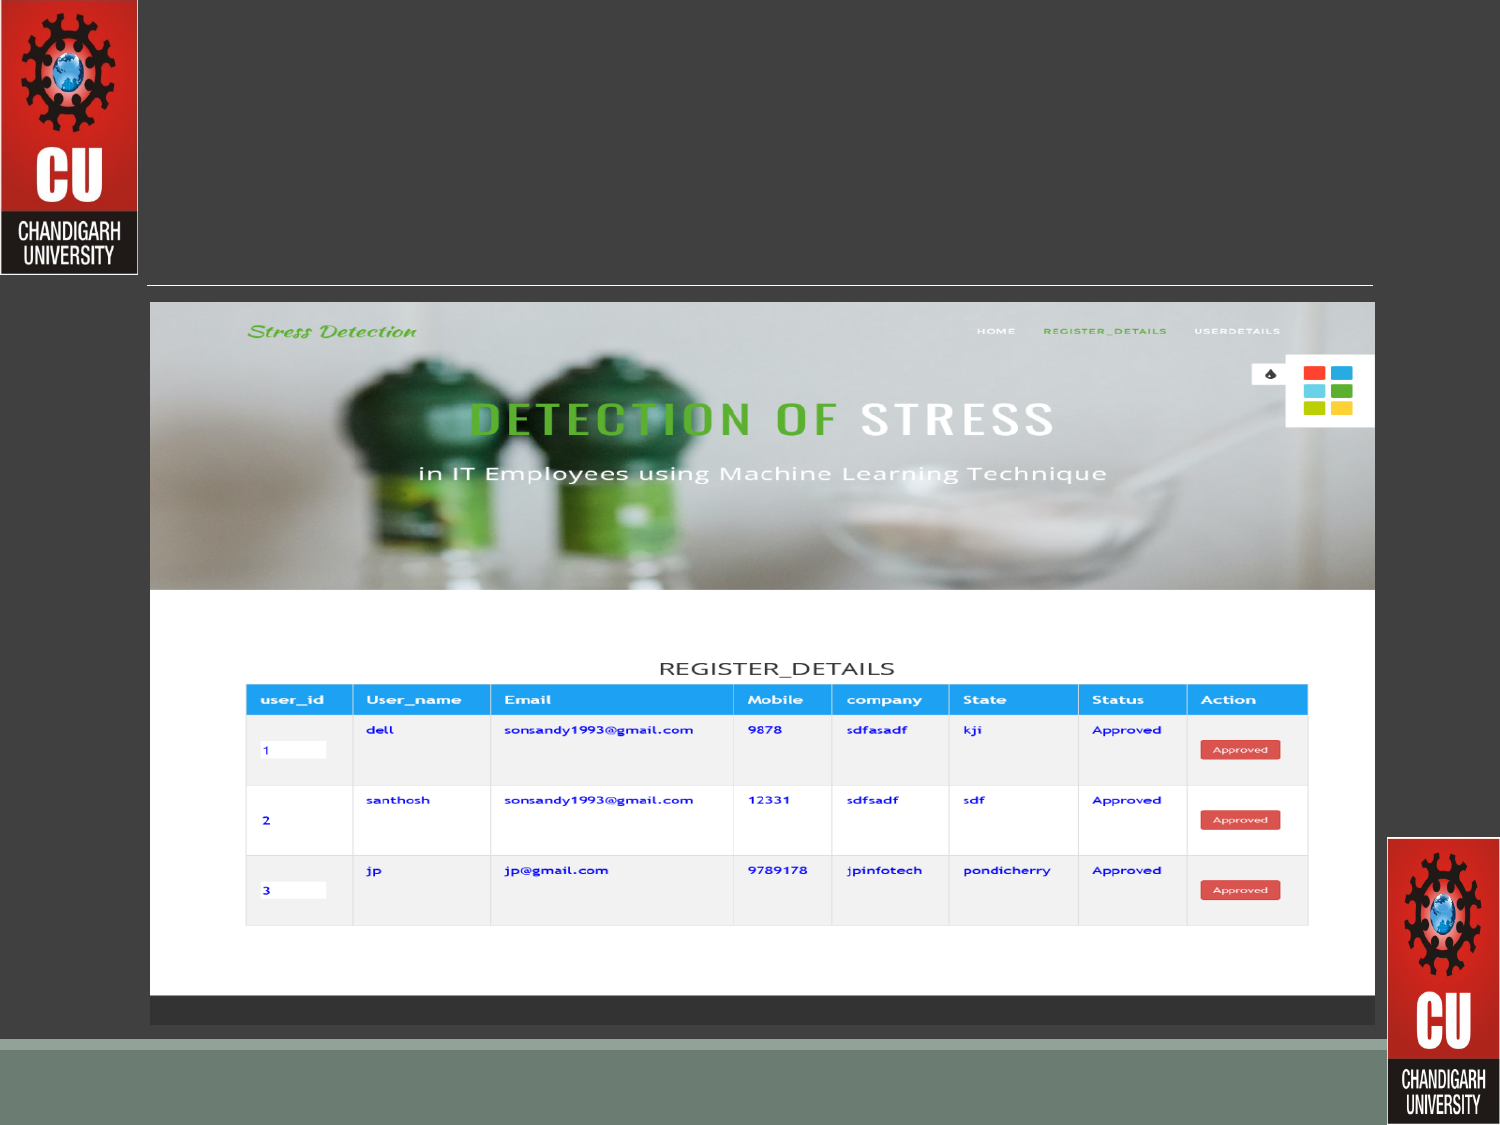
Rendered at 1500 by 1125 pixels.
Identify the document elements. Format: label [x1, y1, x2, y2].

list [149, 302, 1376, 1026]
picture [0, 0, 138, 276]
picture [1386, 836, 1500, 1125]
